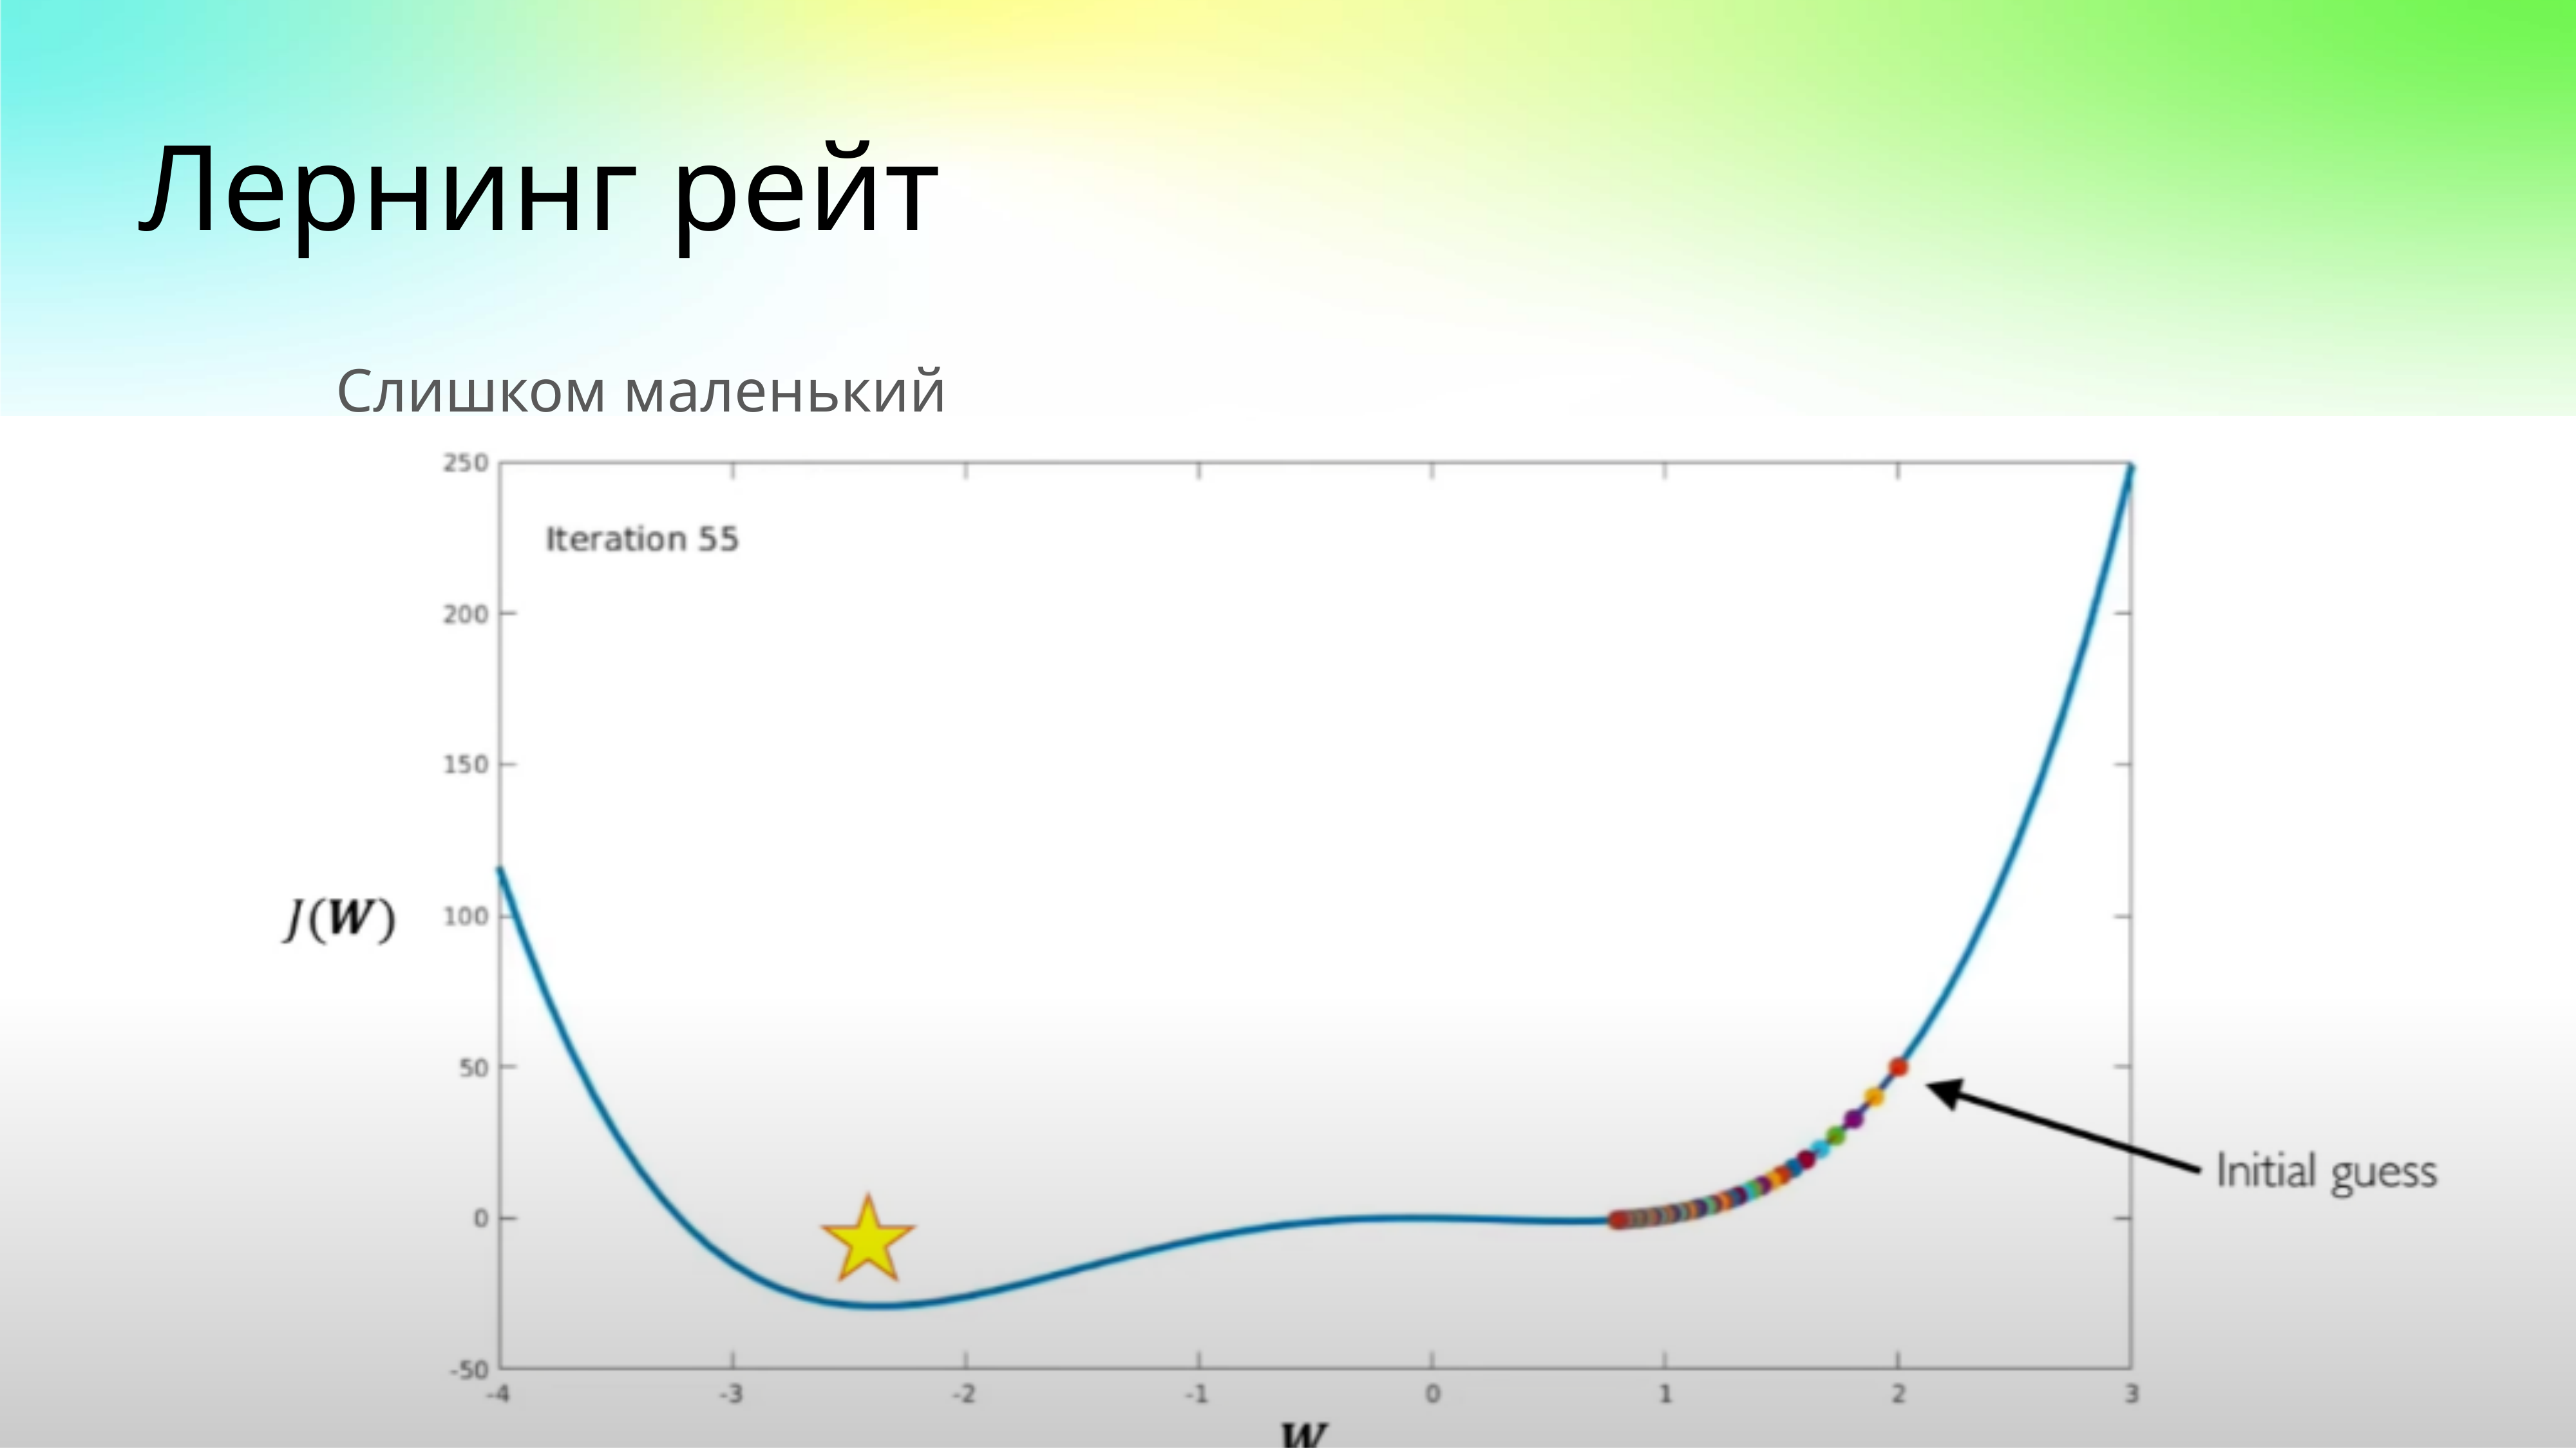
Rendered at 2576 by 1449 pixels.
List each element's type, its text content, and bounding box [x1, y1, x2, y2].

title Лернинг рейт [133, 107, 2443, 350]
picture [0, 0, 2576, 1449]
list Слишком маленький [325, 332, 2250, 416]
